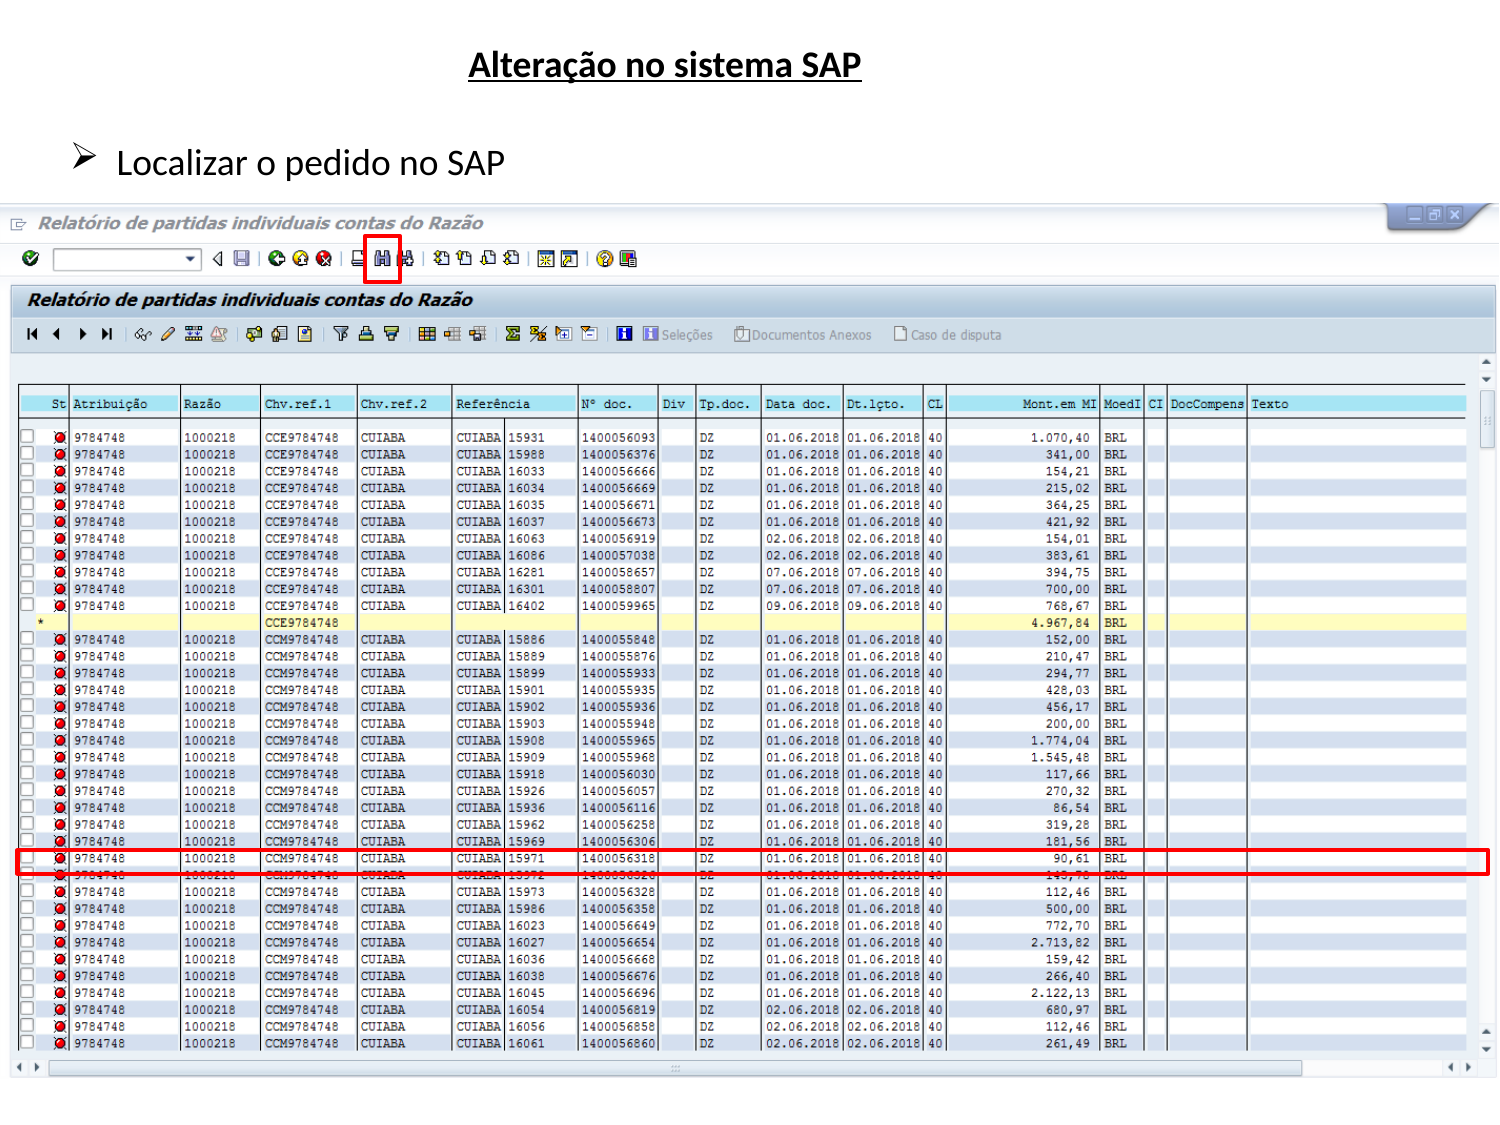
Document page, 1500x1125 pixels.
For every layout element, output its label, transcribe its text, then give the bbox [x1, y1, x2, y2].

picture [0, 203, 1499, 1080]
text_box Alteração no sistema SAP [453, 32, 878, 92]
text_box Localizar o pedido no SAP [55, 130, 521, 191]
